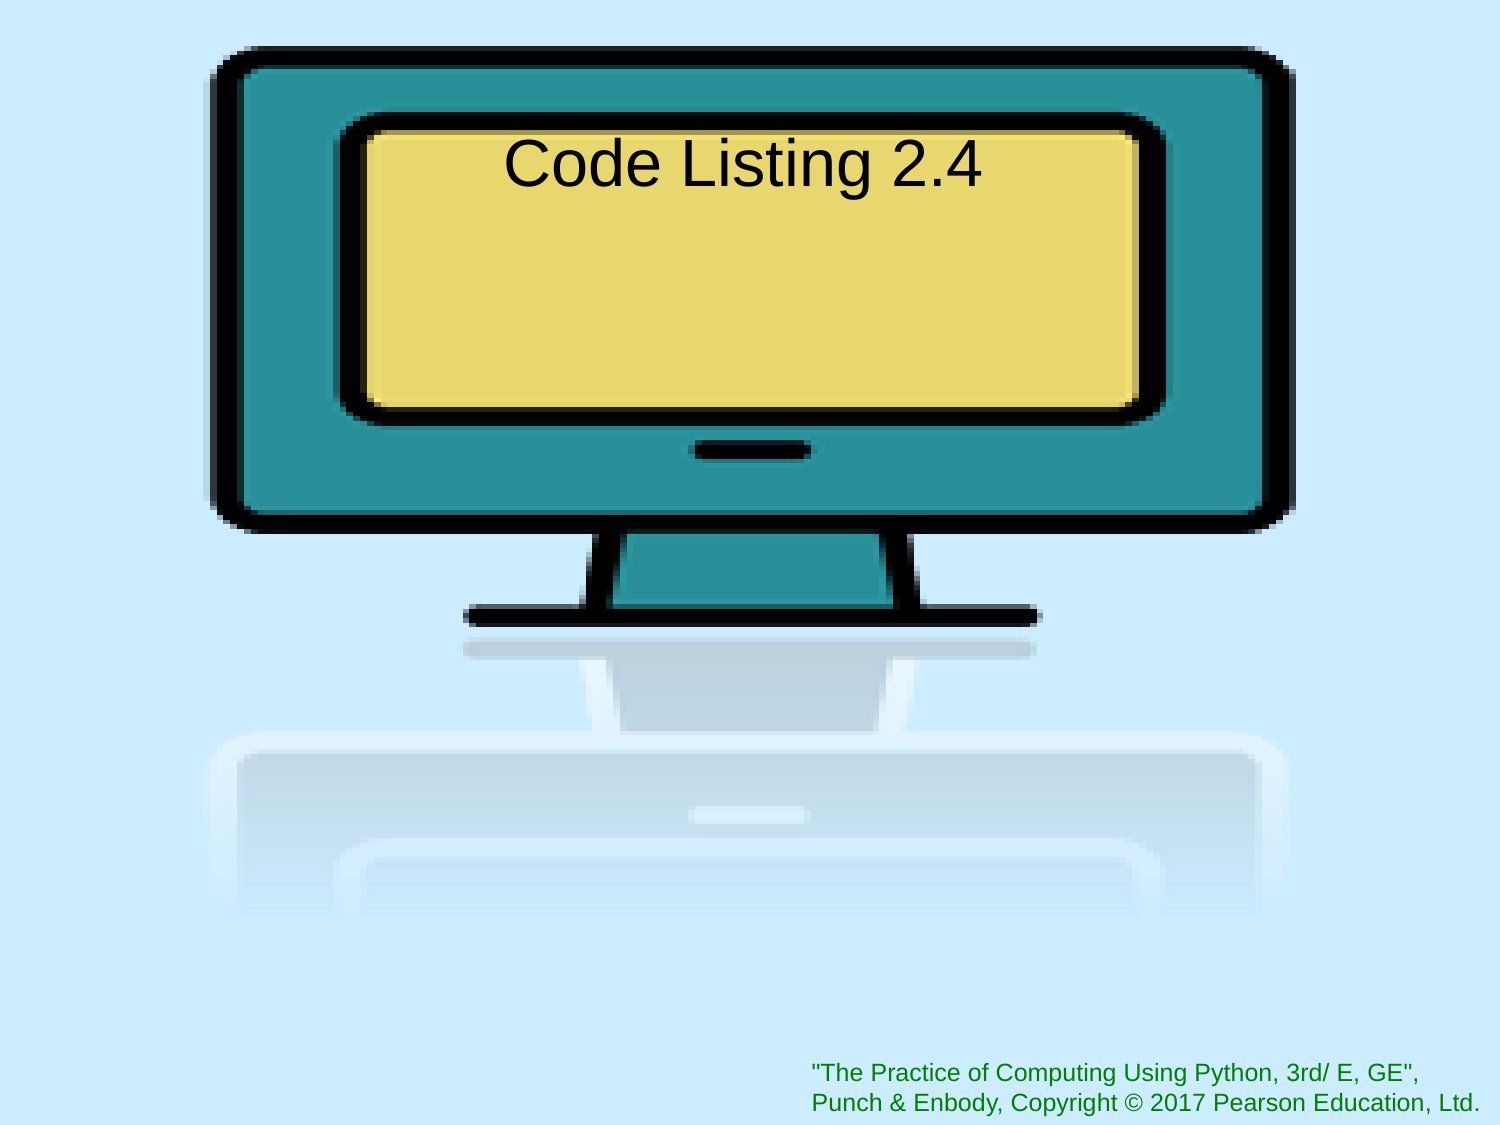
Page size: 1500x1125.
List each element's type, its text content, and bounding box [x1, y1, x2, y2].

subtitle Code Listing 2.4 [362, 112, 1125, 400]
picture [12, 0, 1488, 975]
